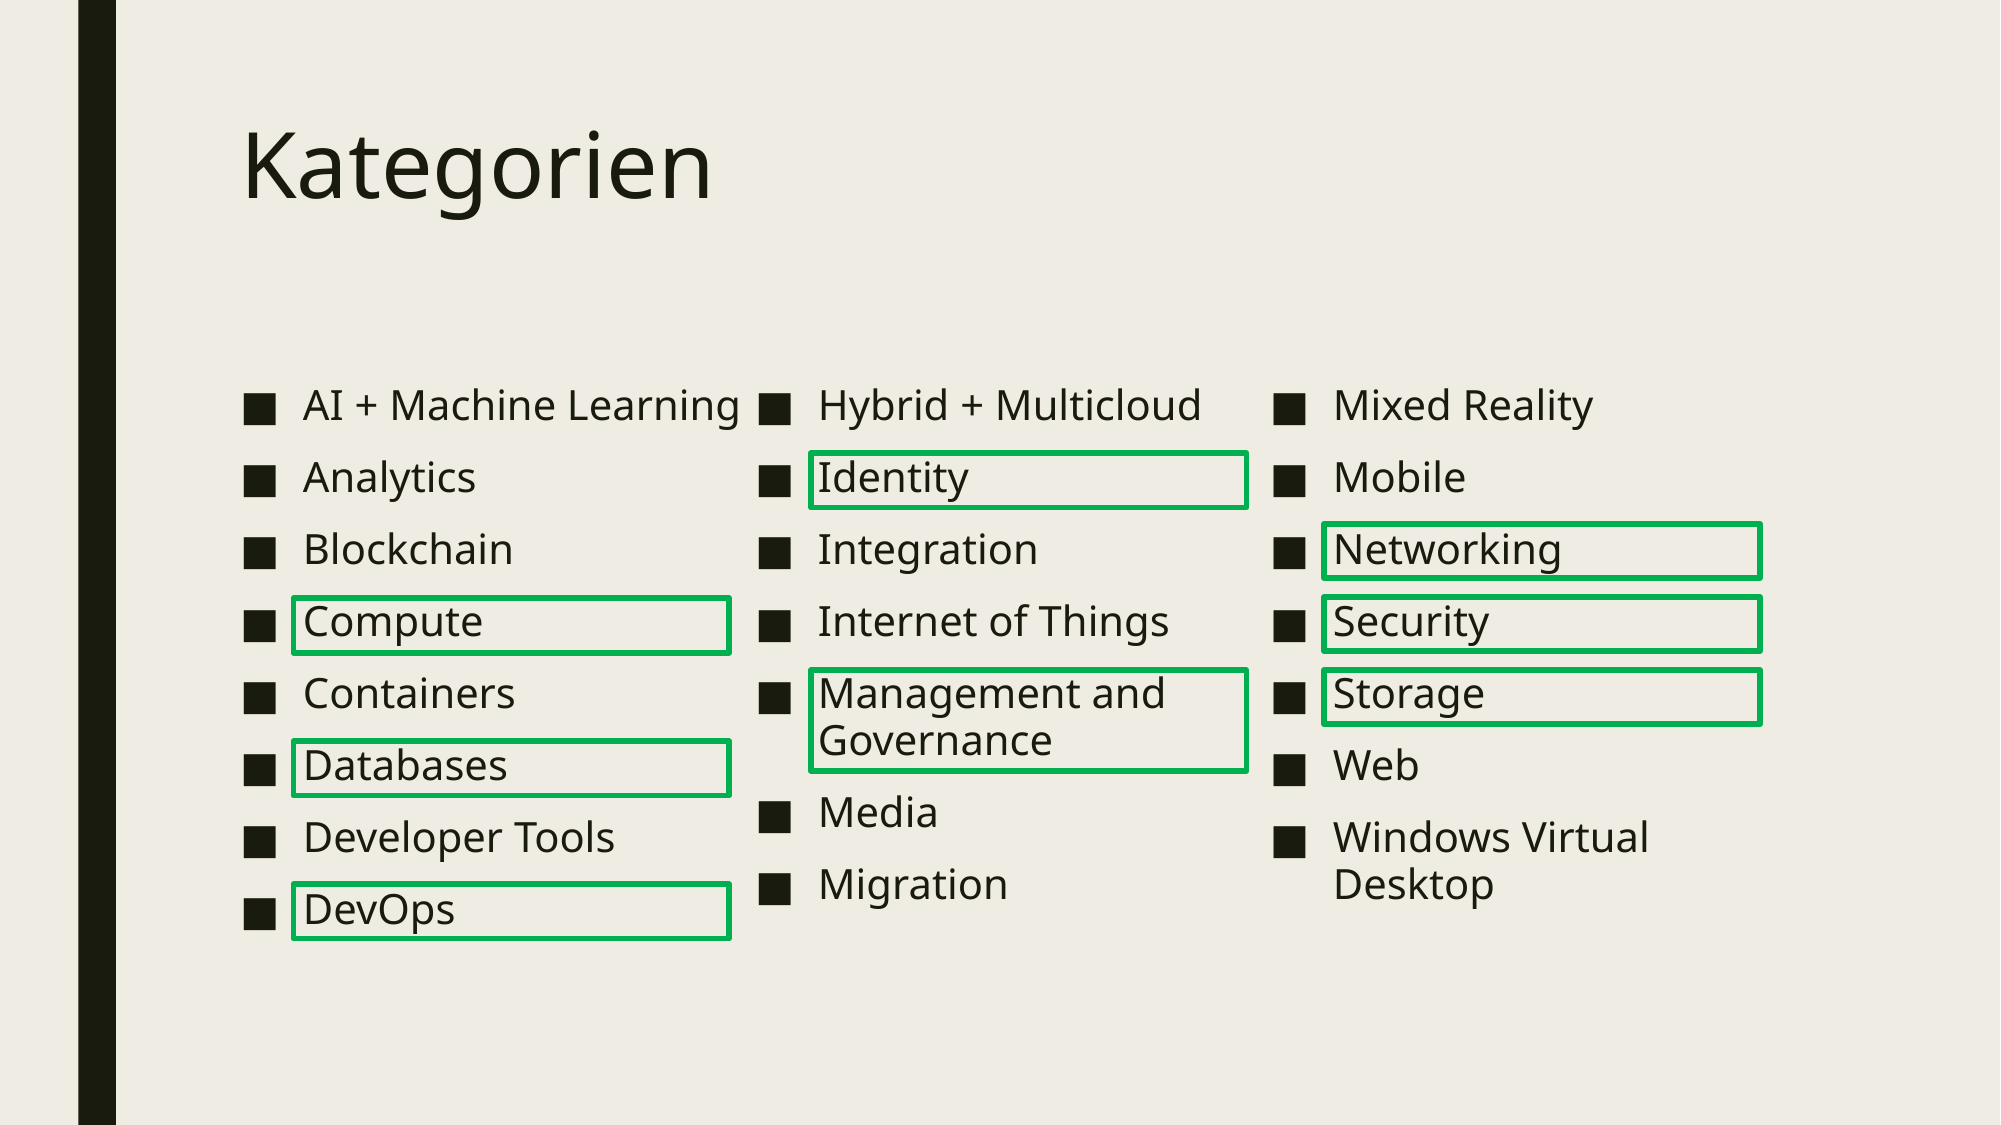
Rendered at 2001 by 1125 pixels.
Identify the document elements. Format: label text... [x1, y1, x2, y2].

text_box [1321, 667, 1763, 727]
text_box [291, 595, 732, 656]
title Kategorien [225, 112, 1800, 357]
text_box [1321, 521, 1763, 581]
list AI + Machine Learning Analytics Blockchain Compute Containers Databases Developer Tools DevOps Hybrid + Multicloud Identity Integration Internet of Things Management and Governance Media Migration Mixed Reality Mobile Networking Security Storage Web Windows Virtual Desktop [225, 375, 1800, 963]
text_box [291, 738, 732, 798]
text_box [291, 881, 732, 941]
text_box [1321, 594, 1763, 654]
text_box [808, 667, 1249, 774]
text_box [808, 450, 1249, 510]
